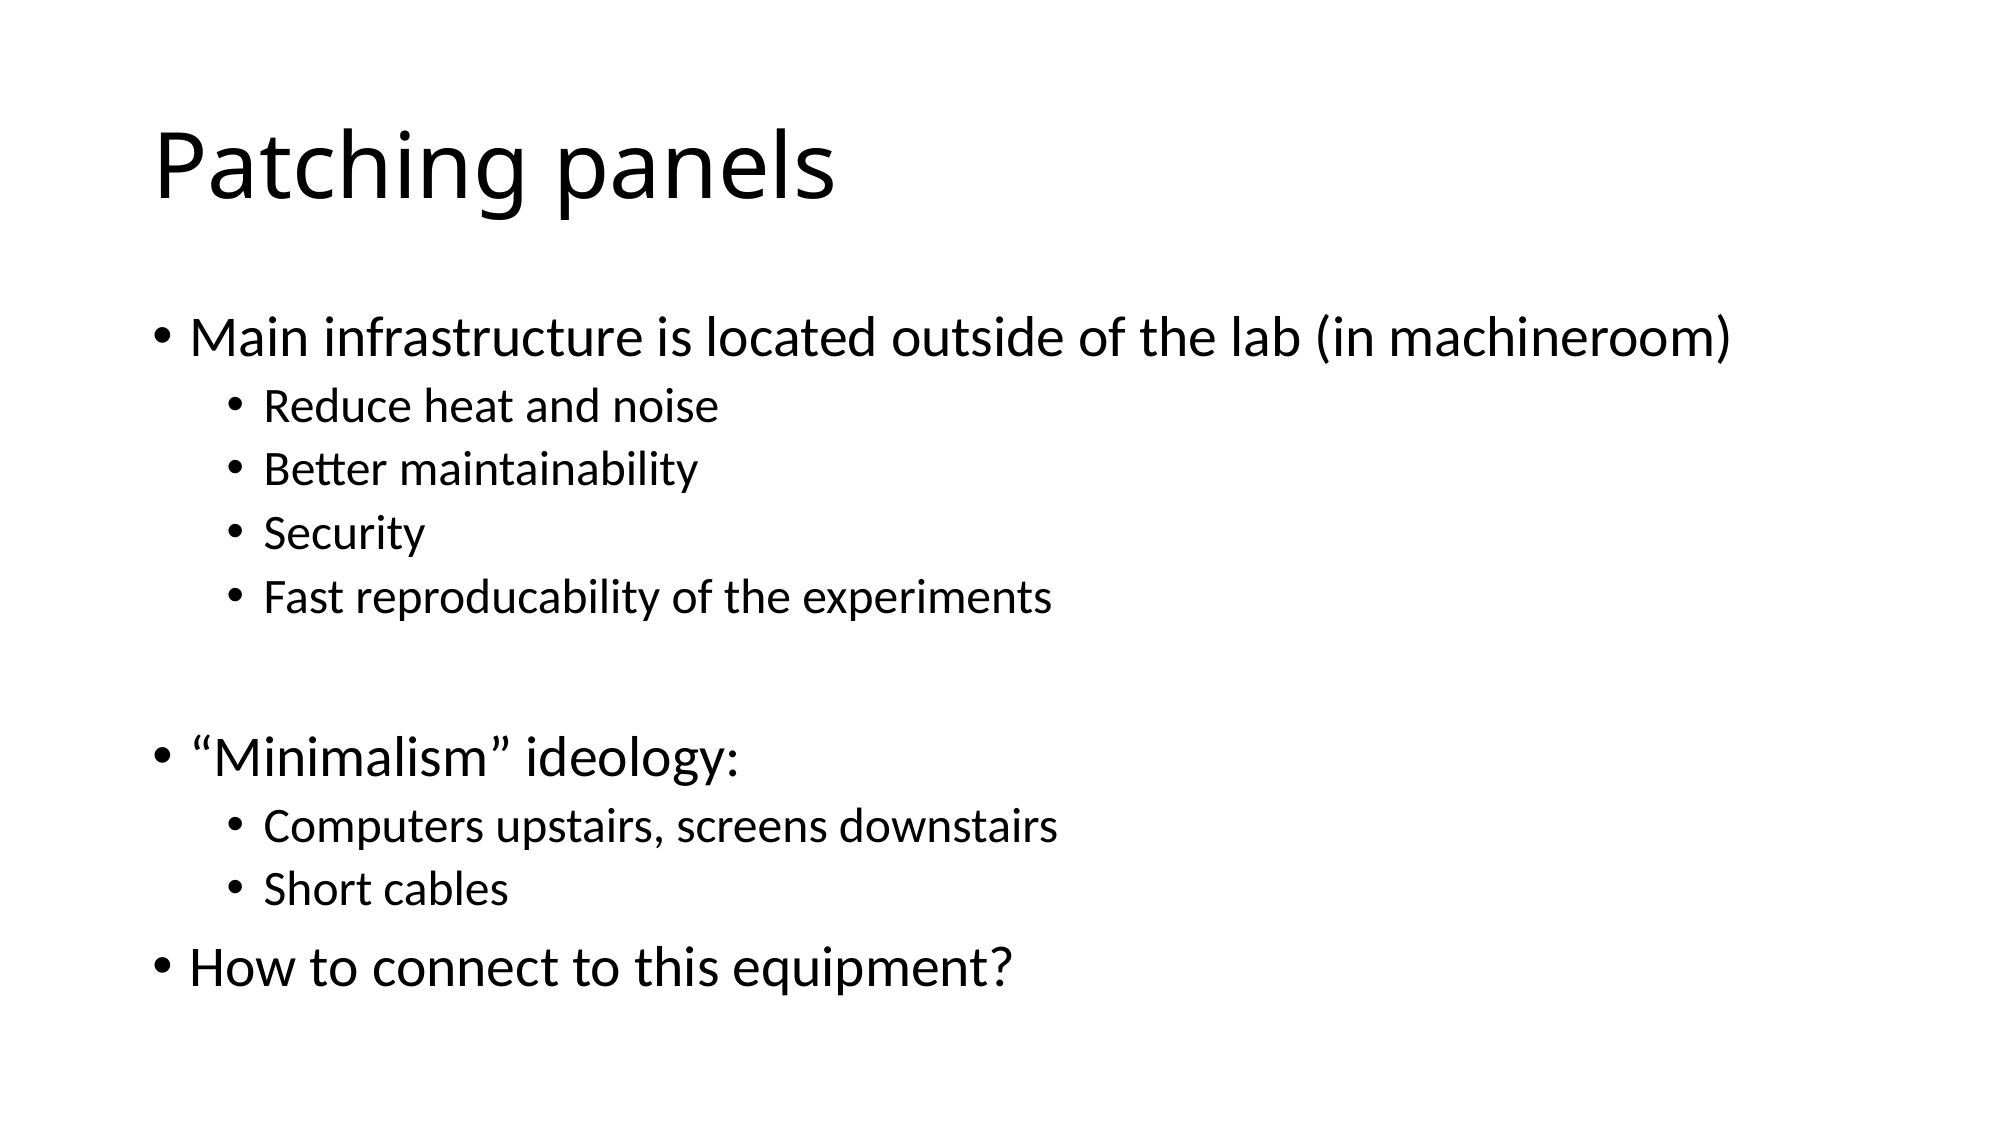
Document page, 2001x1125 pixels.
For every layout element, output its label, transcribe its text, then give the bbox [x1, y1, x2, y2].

list Main infrastructure is located outside of the lab (in machineroom) Reduce heat and noise Better maintainability Security Fast reproducability of the experiments “Minimalism” ideology: Computers upstairs, screens downstairs Short cables How to connect to this equipment? [137, 299, 1863, 1014]
title Patching panels [137, 59, 1863, 278]
